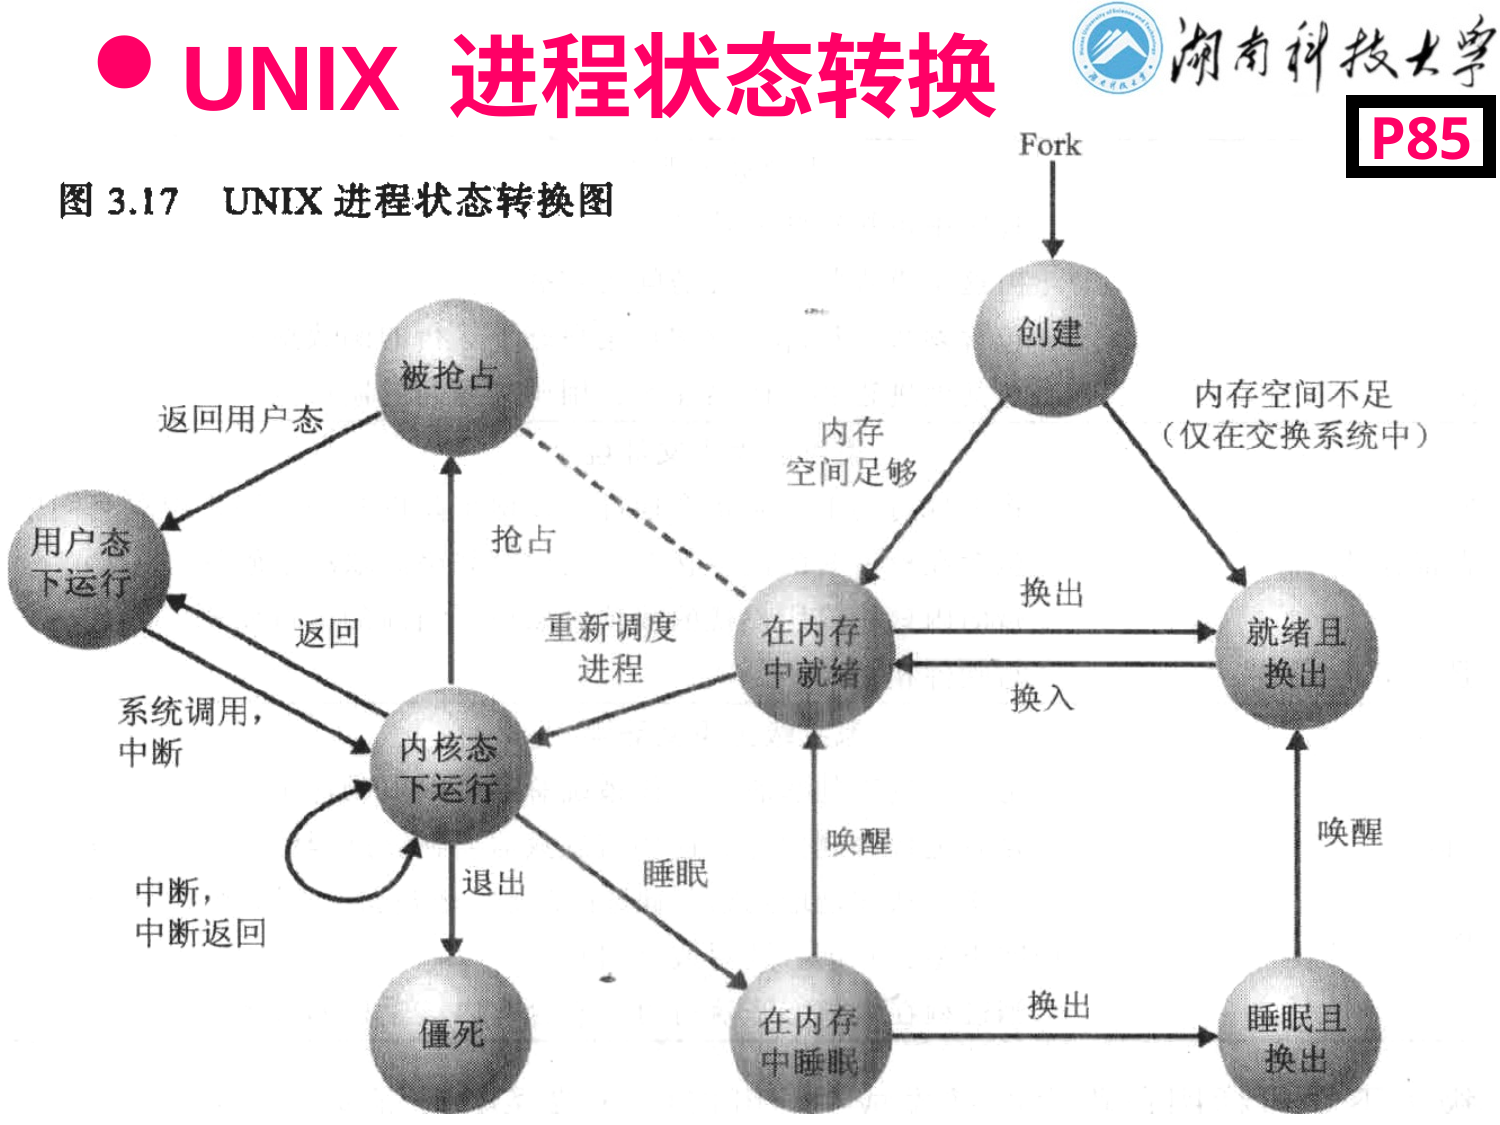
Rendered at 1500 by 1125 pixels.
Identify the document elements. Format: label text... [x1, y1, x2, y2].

title UNIX 进程状态转换 [74, 0, 1426, 129]
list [0, 129, 1500, 1114]
picture [1426, 0, 1500, 97]
text_box P85 [1352, 101, 1490, 129]
